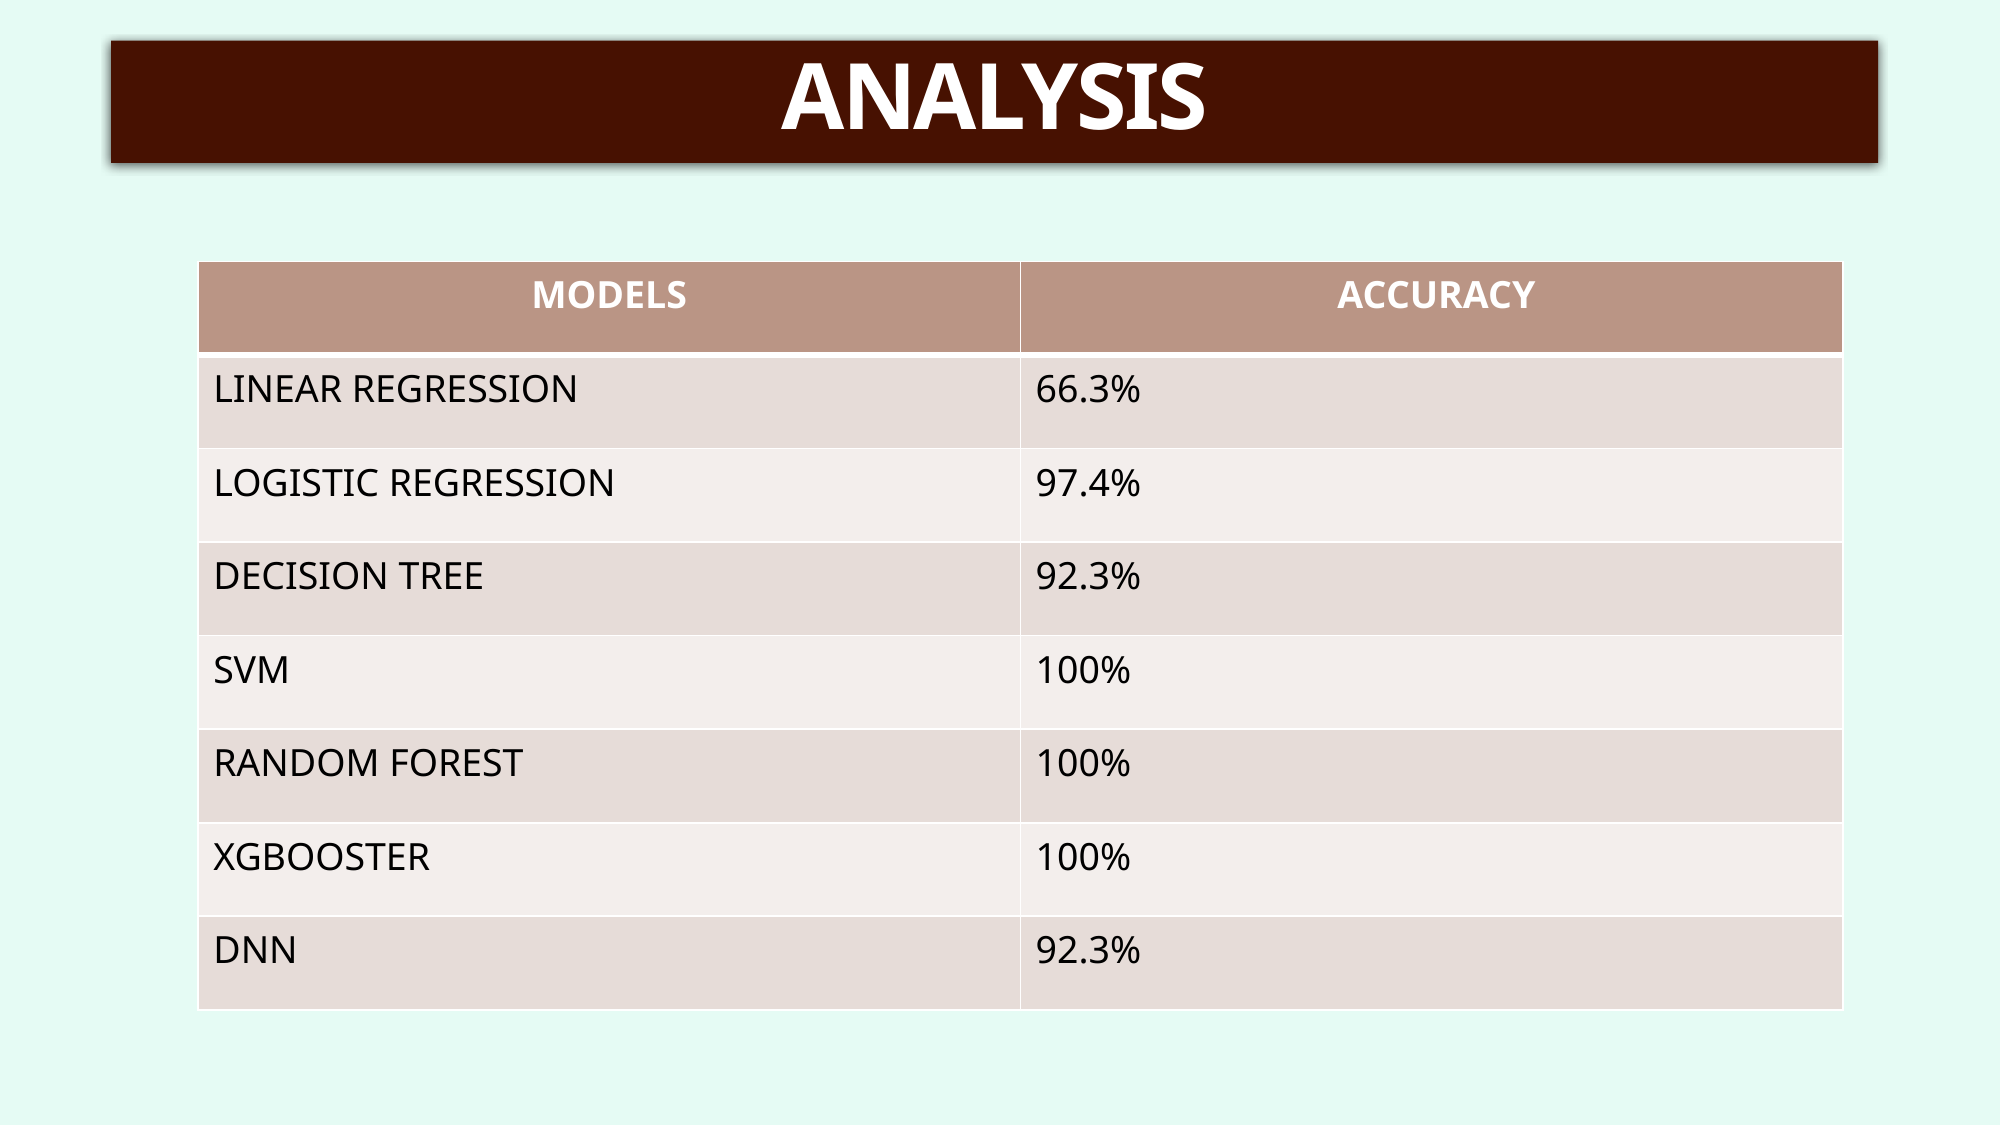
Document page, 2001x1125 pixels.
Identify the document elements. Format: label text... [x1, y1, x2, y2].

table_cell LINEAR REGRESSION [199, 358, 1020, 448]
table_cell 100% [1021, 636, 1842, 728]
table_cell 66.3% [1021, 358, 1842, 448]
table_cell LOGISTIC REGRESSION [199, 449, 1020, 541]
table_cell 100% [1021, 730, 1842, 822]
table_cell RANDOM FOREST [199, 730, 1020, 822]
table_header MODELS [199, 262, 1020, 352]
table_cell DNN [199, 917, 1020, 1009]
table_cell XGBOOSTER [199, 824, 1020, 915]
table_cell 92.3% [1021, 543, 1842, 635]
table_cell DECISION TREE [199, 543, 1020, 635]
table_cell SVM [199, 636, 1020, 728]
table_cell 97.4% [1021, 449, 1842, 541]
table_cell 100% [1021, 824, 1842, 915]
table_cell 92.3% [1021, 917, 1842, 1009]
title ANALYSIS [111, 40, 1879, 163]
table_header ACCURACY [1021, 262, 1842, 352]
